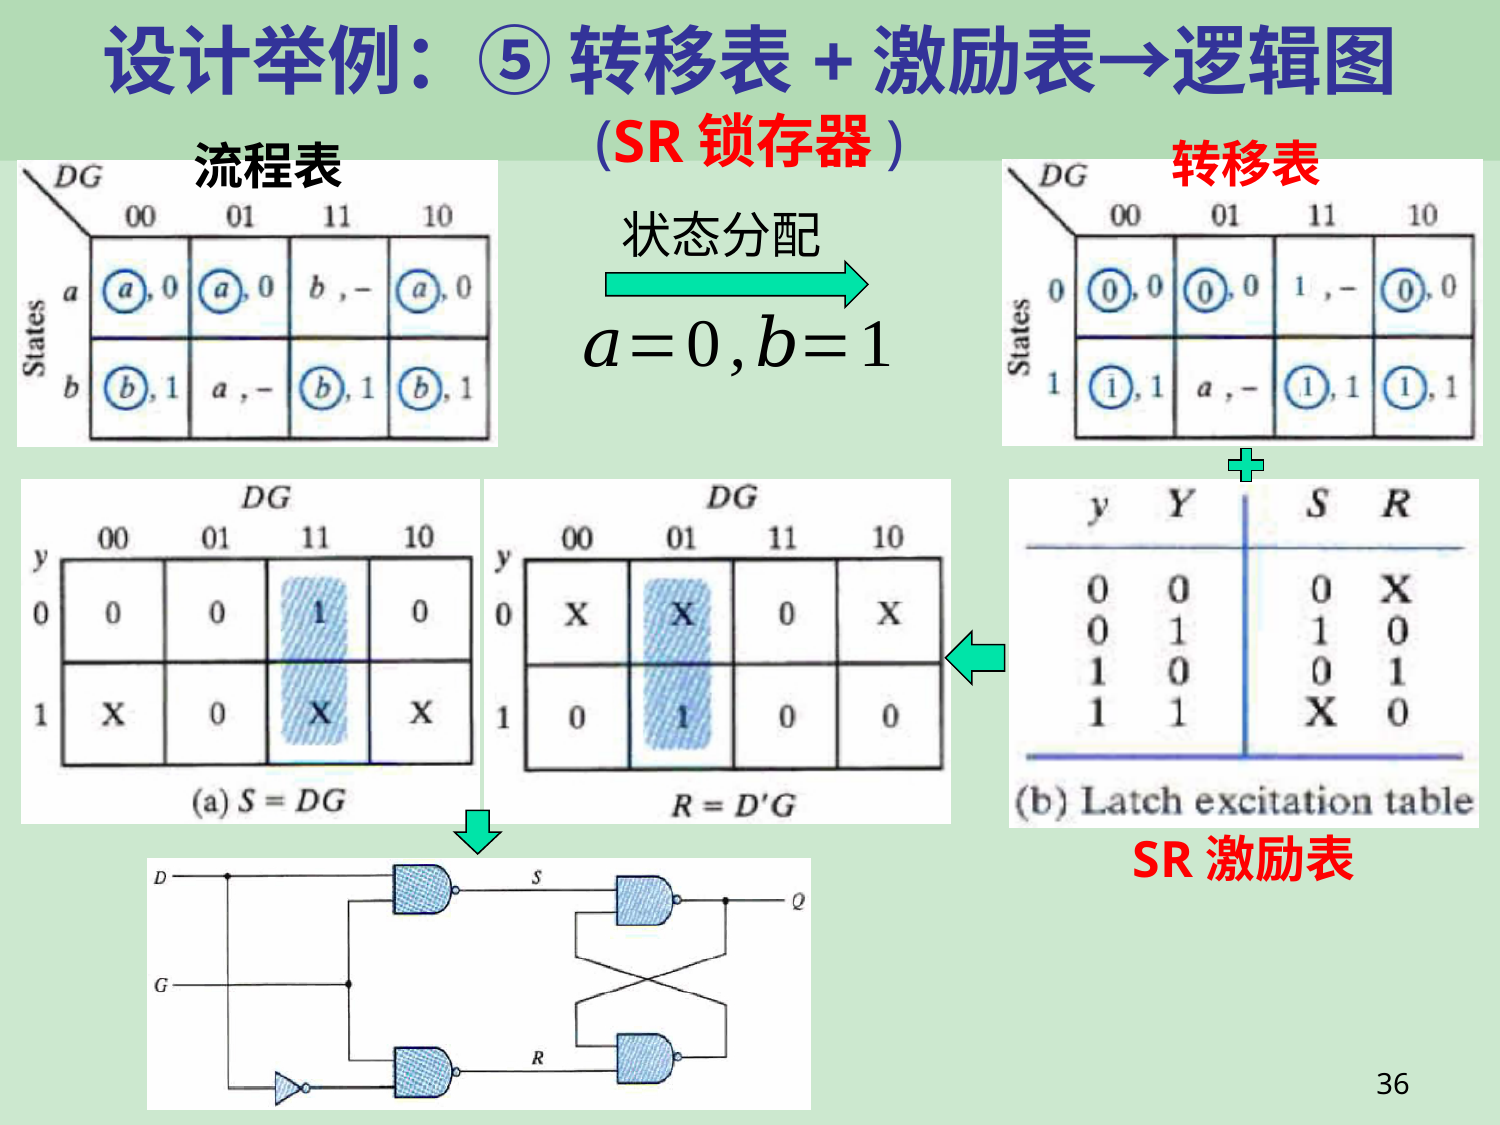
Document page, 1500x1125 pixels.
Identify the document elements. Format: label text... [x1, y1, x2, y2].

text_box 流程表 [178, 126, 359, 159]
picture [147, 857, 811, 1111]
picture [21, 479, 480, 824]
text_box [1228, 455, 1264, 478]
text_box 状态分配 [607, 196, 837, 271]
picture [17, 160, 498, 447]
text_box SR激励表 [1117, 837, 1370, 895]
picture [484, 479, 951, 824]
text_box [455, 831, 500, 854]
picture [1009, 479, 1479, 828]
text_box 转移表 [1156, 125, 1337, 157]
text_box [956, 631, 1004, 685]
slide_number 36 [1112, 1037, 1426, 1113]
picture [1002, 159, 1483, 446]
text_box [605, 261, 868, 308]
title 设计举例：⑤ 转移表+激励表→逻辑图 (SR锁存器) [17, 9, 1483, 179]
